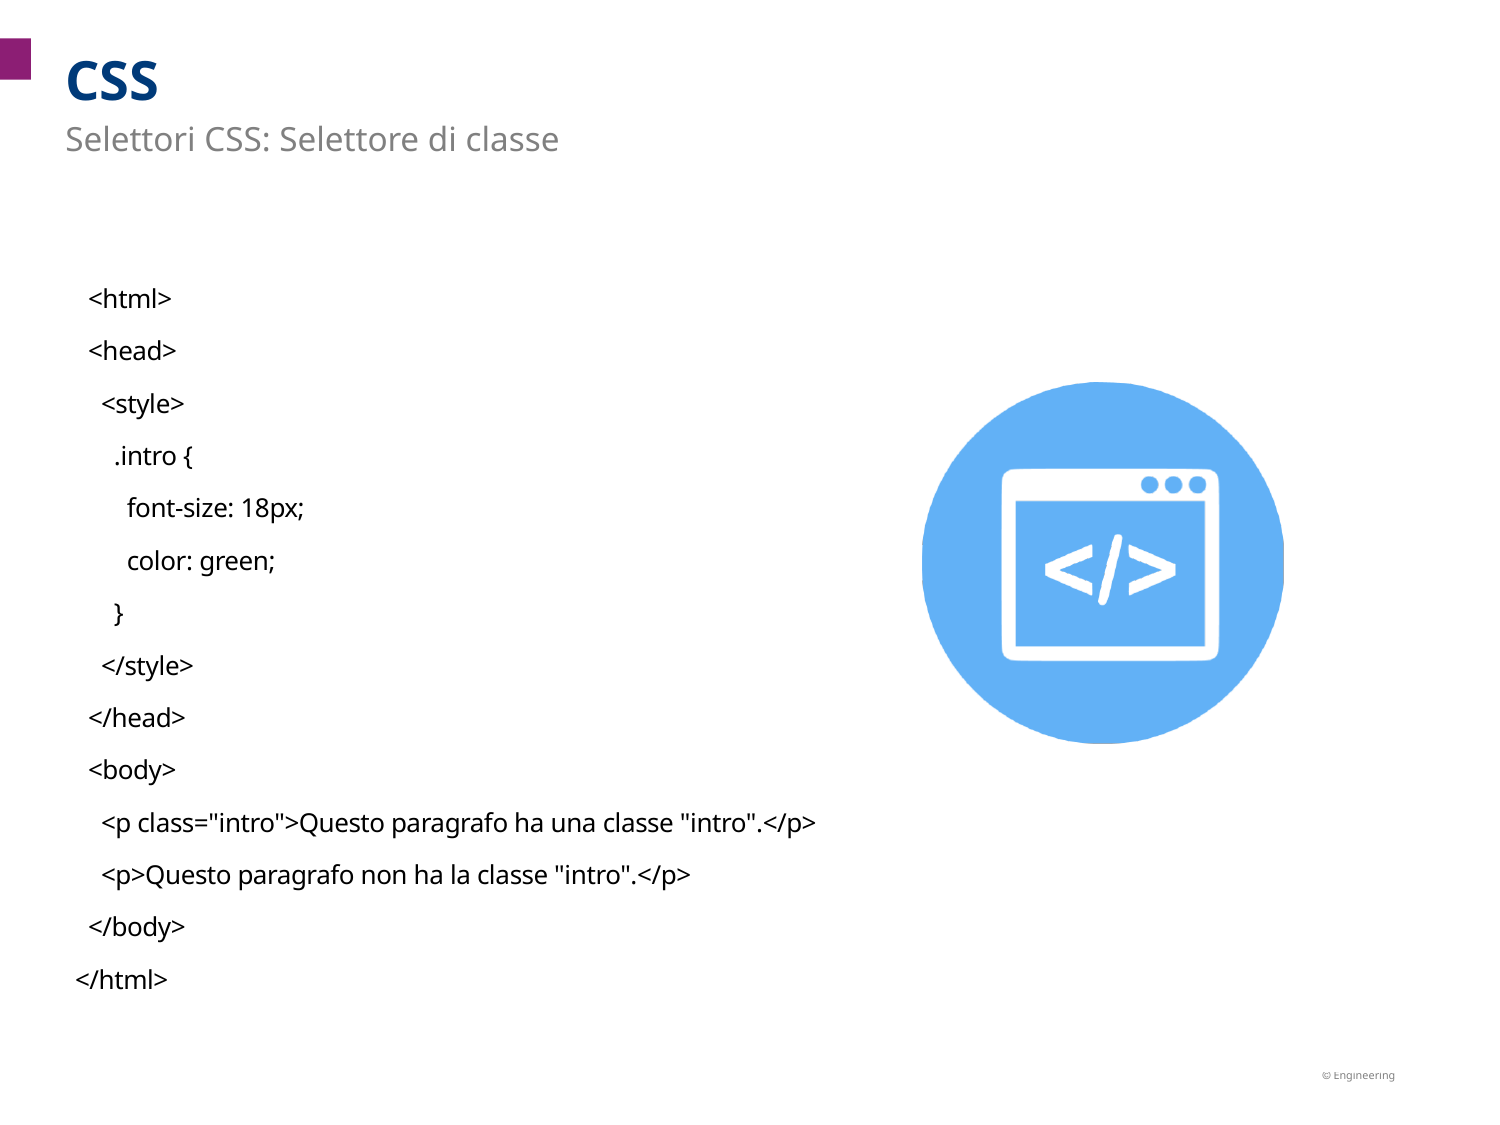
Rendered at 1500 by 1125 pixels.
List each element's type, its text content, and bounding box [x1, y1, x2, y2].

text_box CSS [65, 46, 1284, 91]
picture [920, 381, 1284, 744]
list <html> <head> <style> .intro { font-size: 18px; color: green; } </style> </head> <body> <p class="intro">Questo paragrafo ha una classe "intro".</p> <p>Questo paragrafo non ha la classe "intro".</p> </body> </html> [75, 262, 1008, 1005]
text_box Selettori CSS: Selettore di classe [65, 117, 1269, 162]
